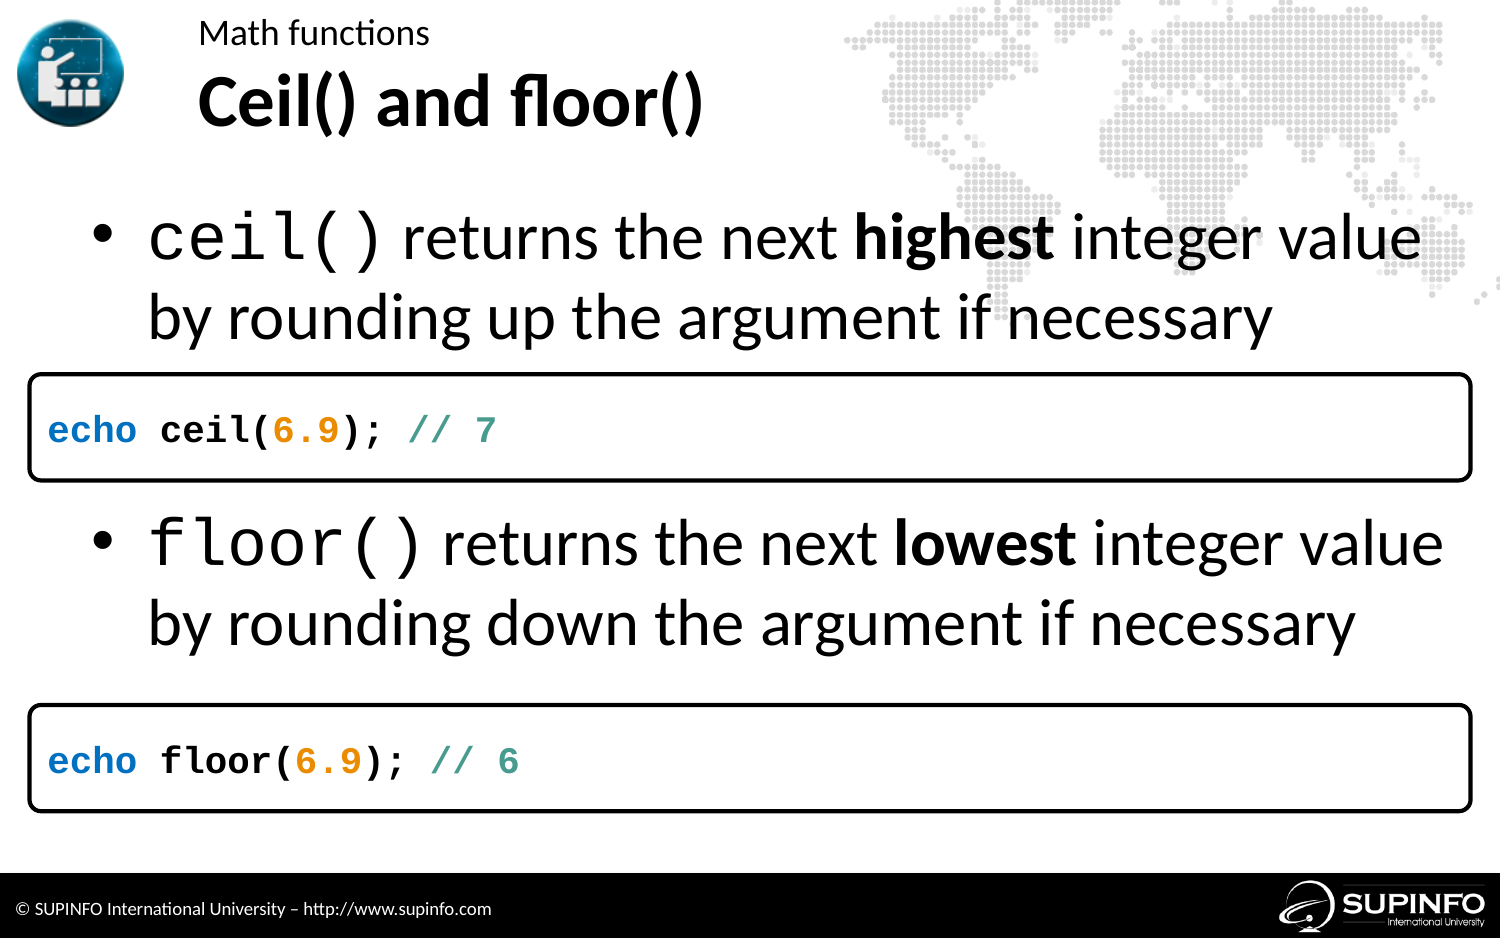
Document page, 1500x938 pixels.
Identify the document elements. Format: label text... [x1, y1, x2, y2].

list Math functions [183, 0, 1459, 56]
picture [39, 46, 101, 107]
title Ceil() and floor() [183, 56, 1459, 138]
picture [49, 37, 102, 75]
picture [17, 19, 125, 127]
text_box echo floor(6.9); // 6 [27, 702, 1473, 814]
text_box echo ceil(6.9); // 7 [27, 372, 1473, 483]
picture [844, 0, 1500, 327]
text_box [419, 28, 450, 90]
list ceil() returns the next highest integer value by rounding up the argument if necessary floor() returns the next lowest integer value by rounding down the argument if necessary [76, 185, 1483, 880]
picture [1269, 870, 1494, 938]
